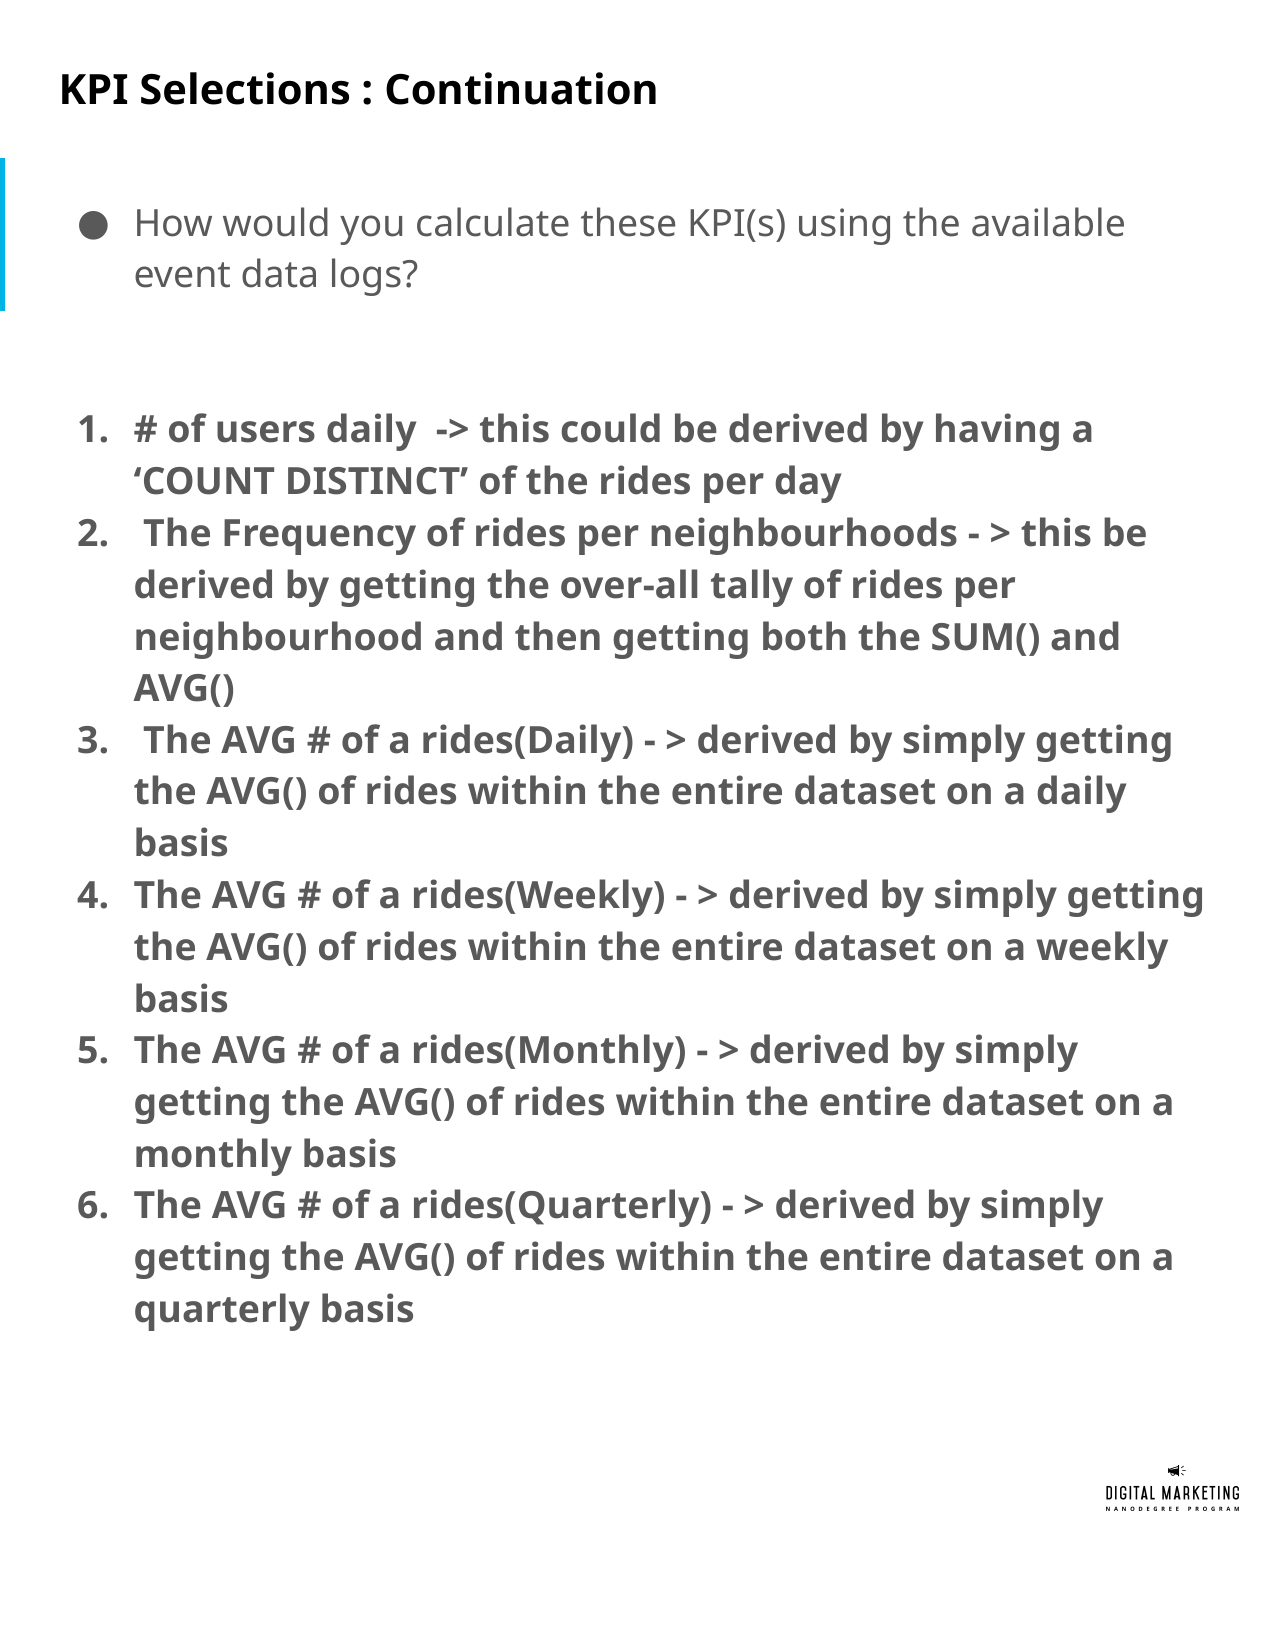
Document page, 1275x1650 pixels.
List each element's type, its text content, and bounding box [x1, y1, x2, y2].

list How would you calculate these KPI(s) using the available event data logs? # of users daily -> this could be derived by having a ‘COUNT DISTINCT’ of the rides per day The Frequency of rides per neighbourhoods - > this be derived by getting the over-all tally of rides per neighbourhood and then getting both the SUM() and AVG() The AVG # of a rides(Daily) - > derived by simply getting the AVG() of rides within the entire dataset on a daily basis The AVG # of a rides(Weekly) - > derived by simply getting the AVG() of rides within the entire dataset on a weekly basis The AVG # of a rides(Monthly) - > derived by simply getting the AVG() of rides within the entire dataset on a monthly basis The AVG # of a rides(Quarterly) - > derived by simply getting the AVG() of rides within the entire dataset on a quarterly basis [43, 176, 1232, 1467]
title KPI Selections : Continuation [43, 48, 1232, 176]
picture [1106, 1465, 1239, 1511]
